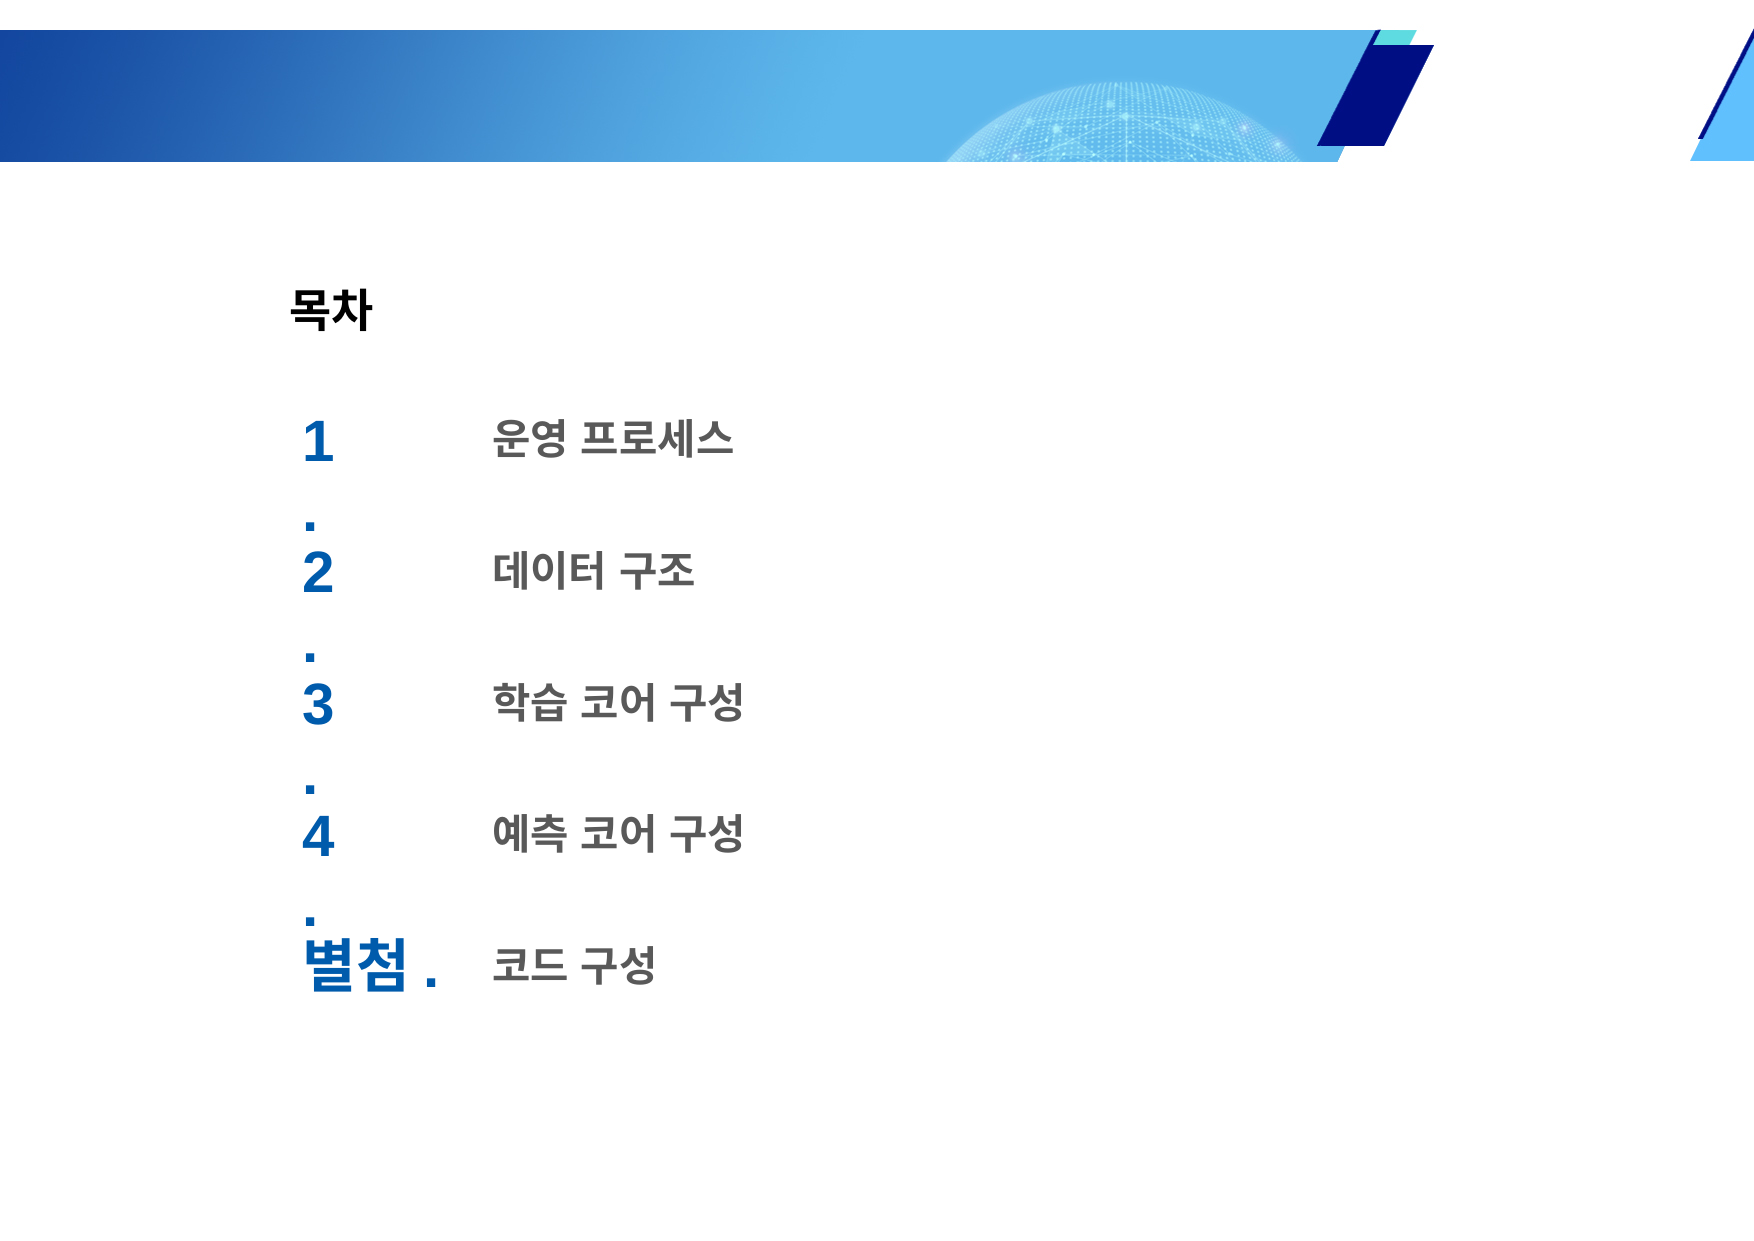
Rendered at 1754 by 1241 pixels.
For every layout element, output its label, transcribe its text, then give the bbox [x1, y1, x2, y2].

picture [0, 0, 1754, 1240]
text_box 목차 [287, 281, 384, 337]
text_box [287, 395, 992, 1008]
text_box 세부 과제명 : IoT 빅데이터 및 인공지능 기반의 축산 악취 실시간 조기 예,경보 알고리즘 개발 및 실증 연구 [36, 17, 1301, 92]
